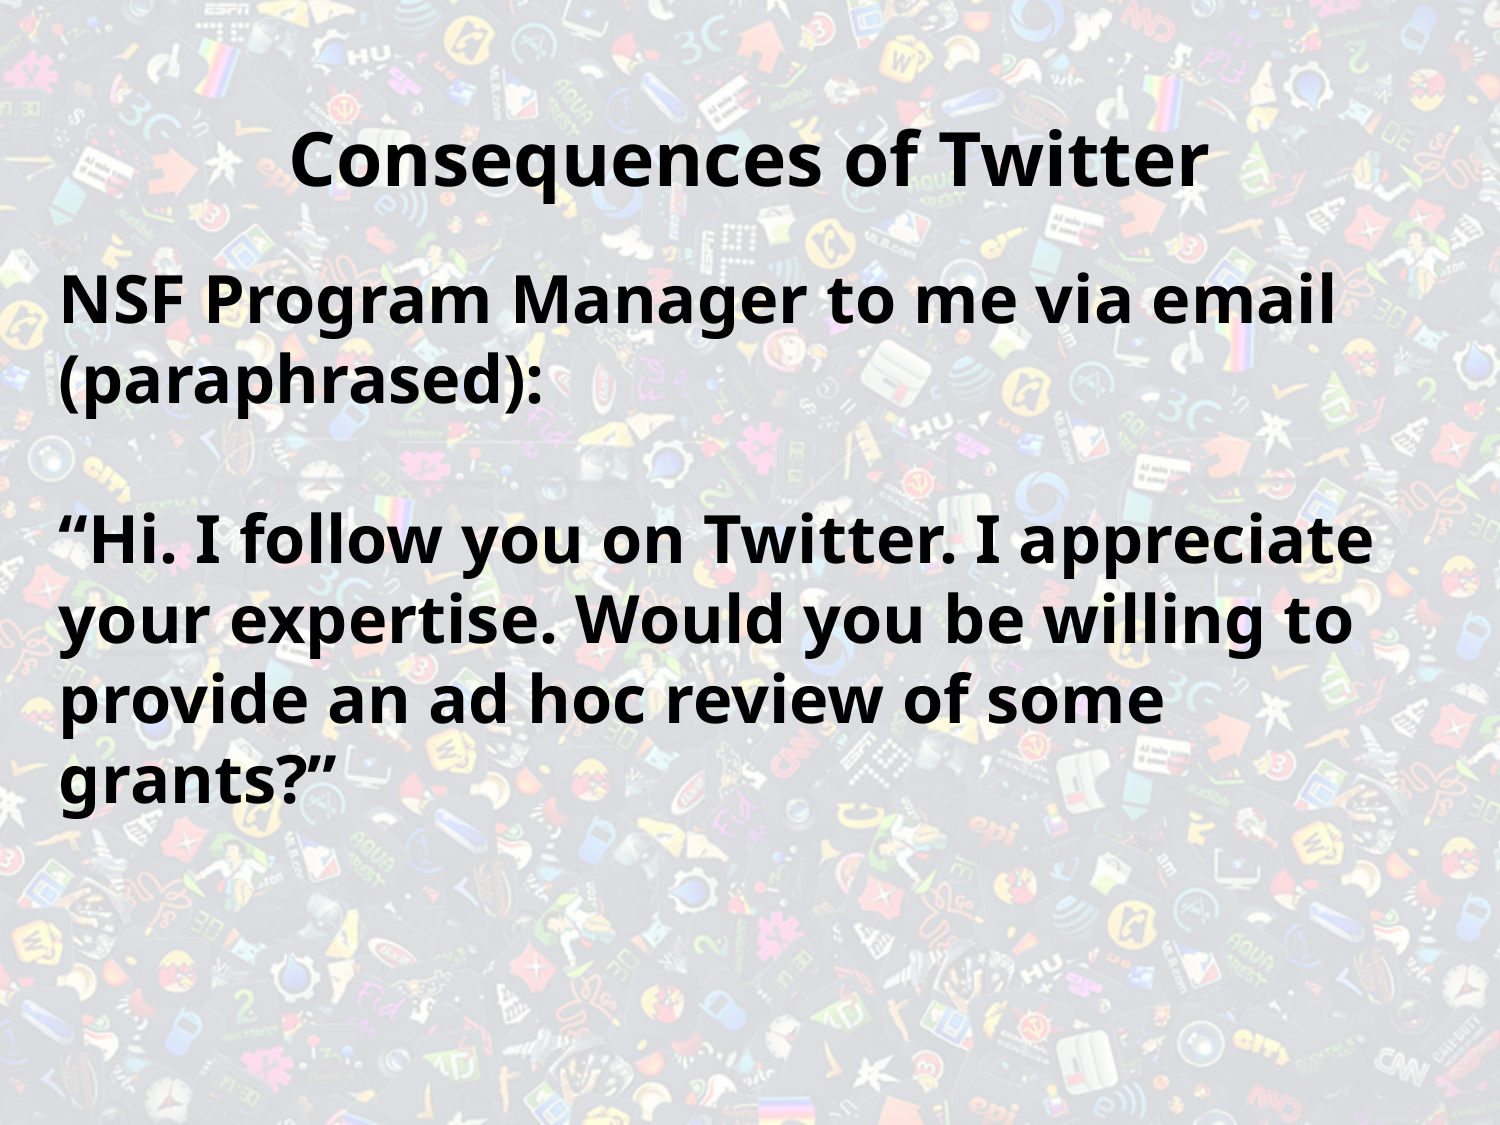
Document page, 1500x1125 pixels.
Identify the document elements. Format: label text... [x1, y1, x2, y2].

title Consequences of Twitter [24, 62, 1475, 250]
text_box NSF Program Manager to me via email (paraphrased): “Hi. I follow you on Twitter. I appreciate your expertise. Would you be willing to provide an ad hoc review of some grants?” [44, 249, 1456, 825]
